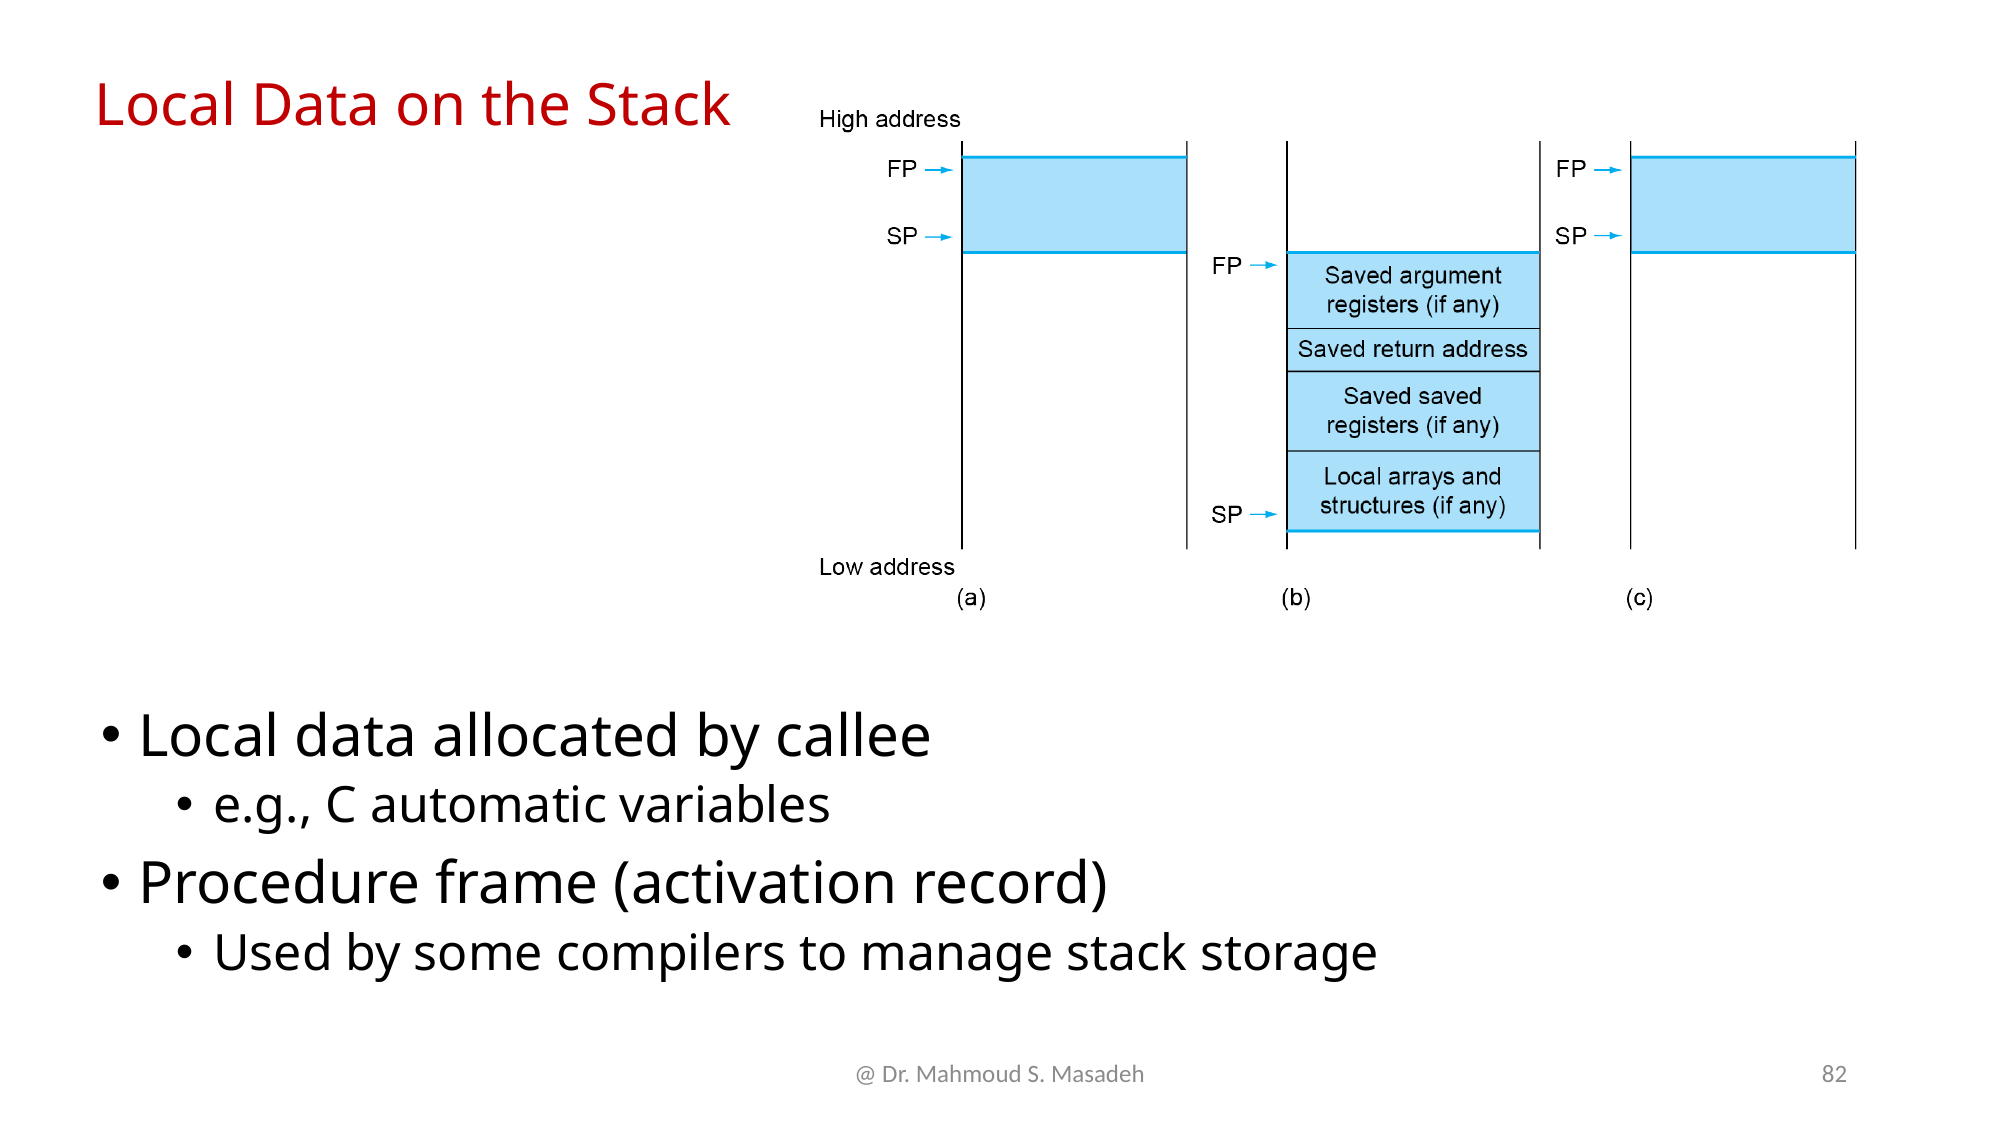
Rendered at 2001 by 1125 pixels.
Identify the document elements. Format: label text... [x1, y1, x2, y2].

text_box Local data allocated by callee e.g., C automatic variables Procedure frame (activation record) Used by some compilers to manage stack storage [85, 698, 1950, 1043]
footer @ Dr. Mahmoud S. Masadeh [662, 1043, 1338, 1103]
picture [817, 106, 1857, 613]
slide_number 82 [1412, 1043, 1863, 1103]
title Local Data on the Stack [79, 59, 1929, 154]
